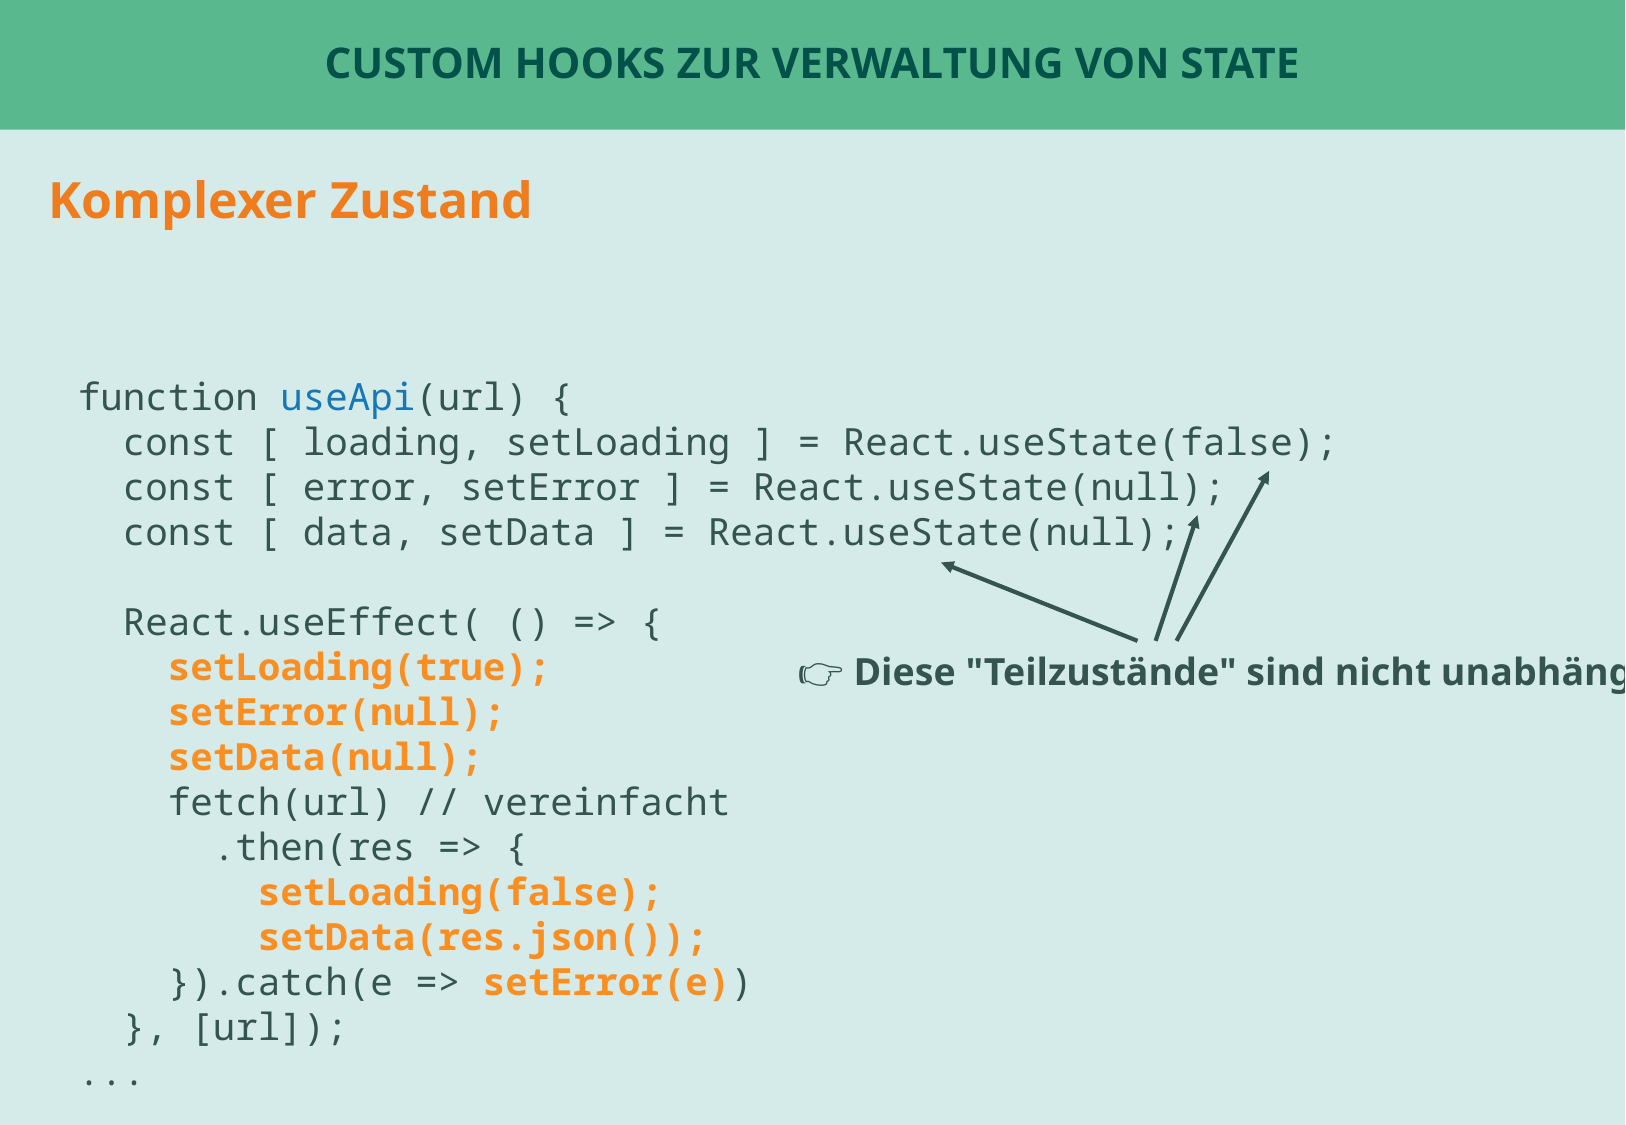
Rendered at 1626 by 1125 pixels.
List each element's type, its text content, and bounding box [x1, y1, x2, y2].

text_box 👉 Diese "Teilzustände" sind nicht unabhängig! [783, 640, 1625, 701]
title Custom Hooks zur Verwaltung von State [0, 0, 1625, 130]
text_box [941, 562, 1138, 641]
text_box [1155, 515, 1198, 641]
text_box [1176, 470, 1270, 641]
text_box function useApi(url) { const [ loading, setLoading ] = React.useState(false); const [ error, setError ] = React.useState(null); const [ data, setData ] = React.useState(null); React.useEffect( () => { setLoading(true); setError(null); setData(null); fetch(url) // vereinfacht .then(res => { setLoading(false); setData(res.json()); }).catch(e => setError(e)) }, [url]); ... [63, 365, 1562, 1101]
list Komplexer Zustand [33, 168, 1592, 1043]
